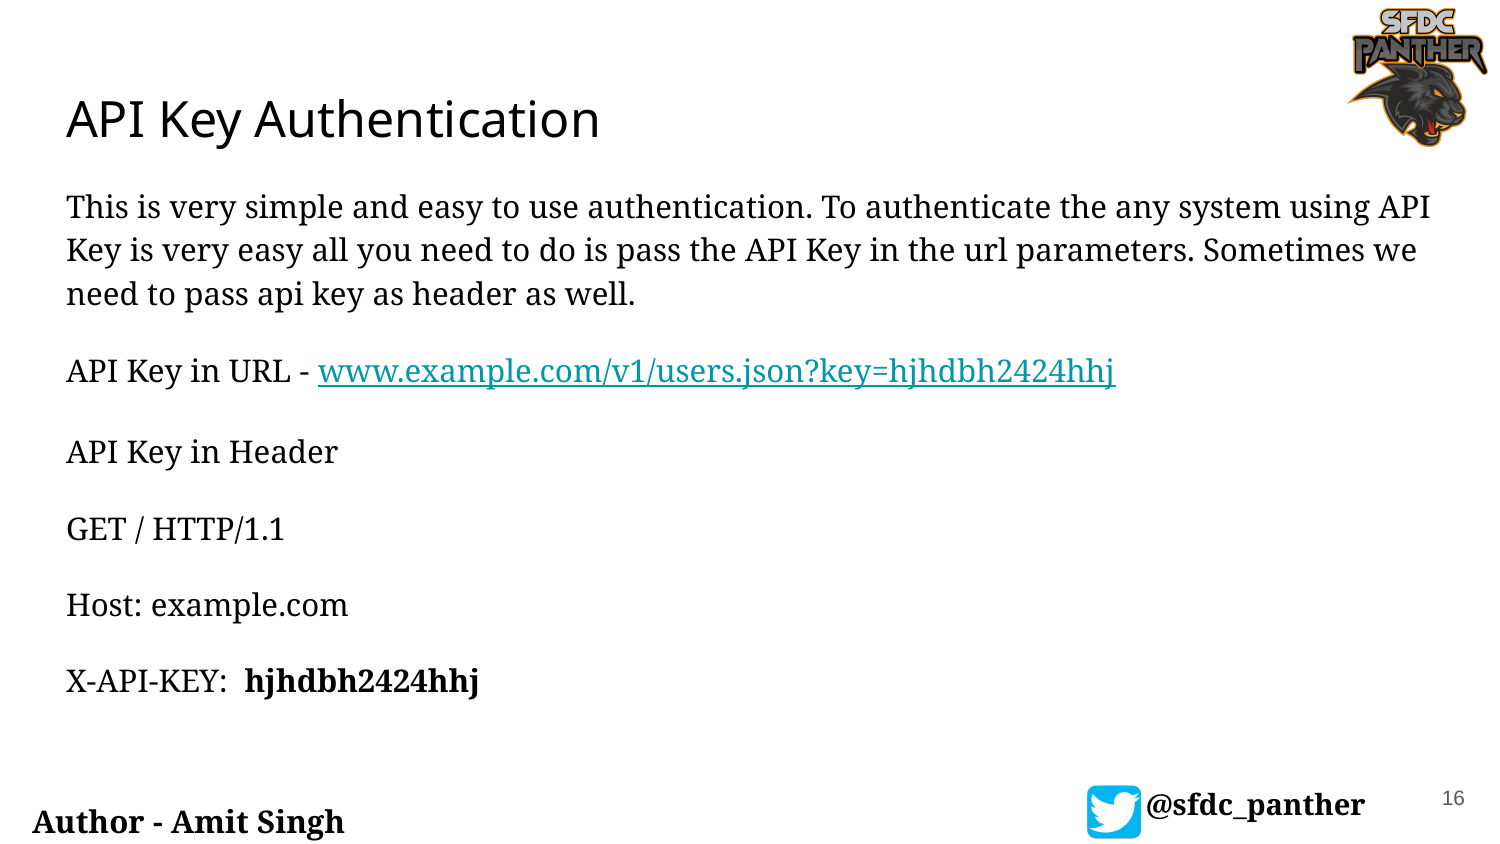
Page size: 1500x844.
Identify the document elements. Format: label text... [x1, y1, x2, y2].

slide_number 16 [1389, 764, 1480, 830]
picture [1347, 8, 1488, 147]
picture [1085, 784, 1144, 842]
title API Key Authentication [51, 72, 1449, 166]
list This is very simple and easy to use authentication. To authenticate the any system using API Key is very easy all you need to do is pass the API Key in the url parameters. Sometimes we need to pass api key as header as well. API Key in URL - www.example.com/v1/users.json?key=hjhdbh2424hhj API Key in Header GET / HTTP/1.1 Host: example.com X-API-KEY: hjhdbh2424hhj [51, 166, 1449, 728]
